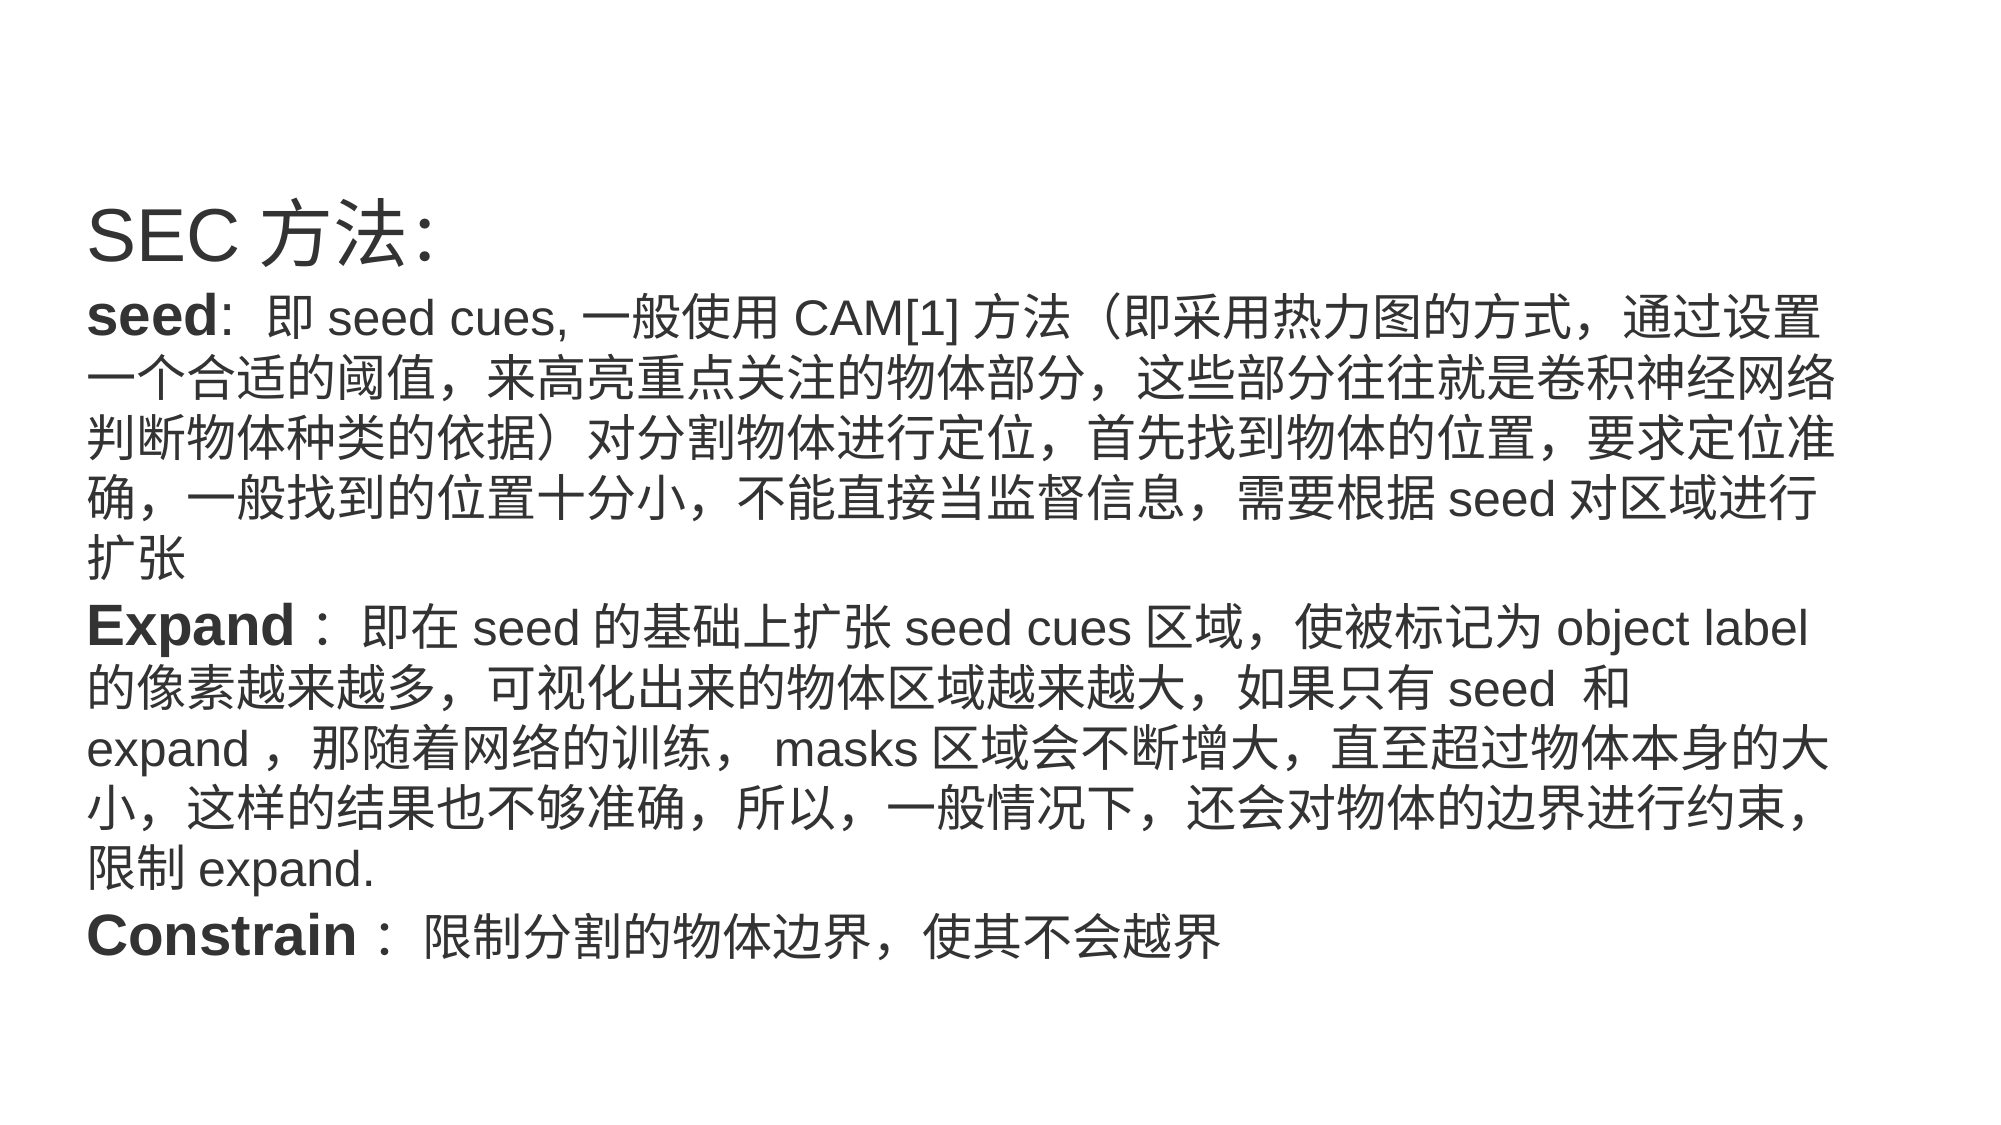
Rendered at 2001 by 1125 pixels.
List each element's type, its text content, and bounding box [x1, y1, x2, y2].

text_box SEC方法： seed: 即seed cues,一般使用CAM[1]方法（即采用热力图的方式，通过设置一个合适的阈值，来高亮重点关注的物体部分，这些部分往往就是卷积神经网络判断物体种类的依据）对分割物体进行定位，首先找到物体的位置，要求定位准确，一般找到的位置十分小，不能直接当监督信息，需要根据seed对区域进行扩张 Expand：即在seed的基础上扩张seed cues区域，使被标记为object label的像素越来越多，可视化出来的物体区域越来越大，如果只有seed 和expand，那随着网络的训练，masks区域会不断增大，直至超过物体本身的大小，这样的结果也不够准确，所以，一般情况下，还会对物体的边界进行约束，限制expand. Constrain：限制分割的物体边界，使其不会越界 [71, 179, 1863, 975]
